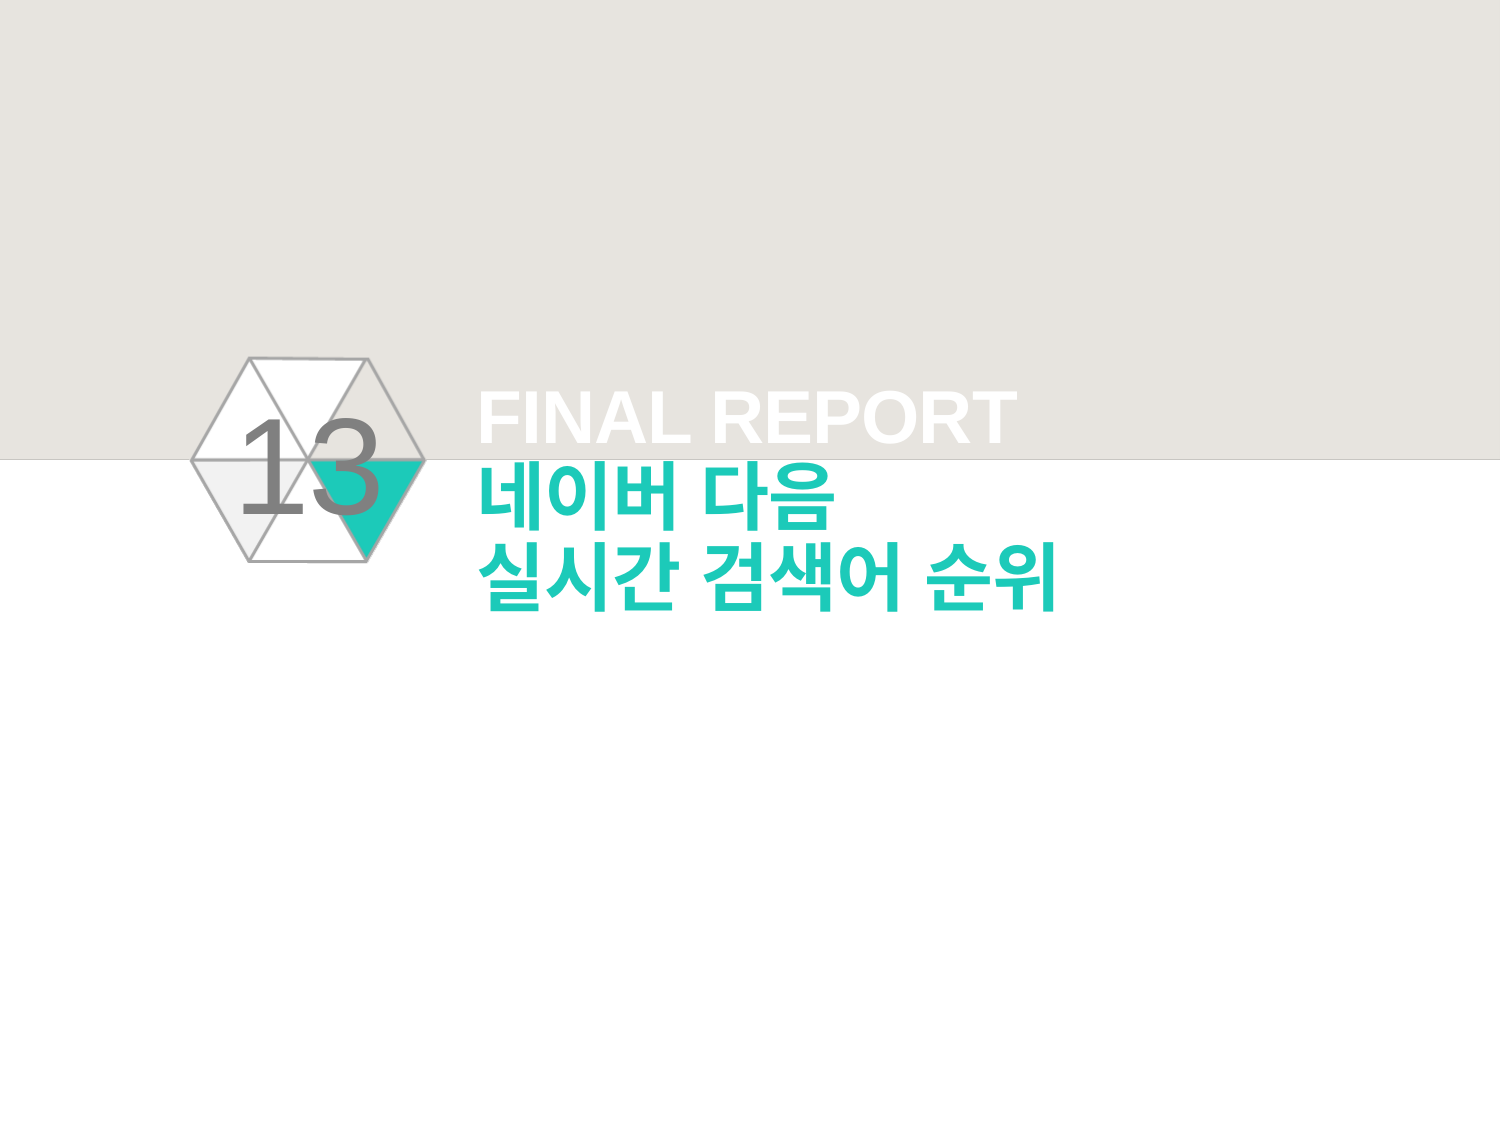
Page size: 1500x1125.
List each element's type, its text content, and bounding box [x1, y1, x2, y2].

text_box 13 [231, 396, 387, 524]
picture [0, 0, 1500, 564]
text_box FINAL REPORT 네이버 다음 실시간 검색어 순위 [462, 414, 1414, 586]
